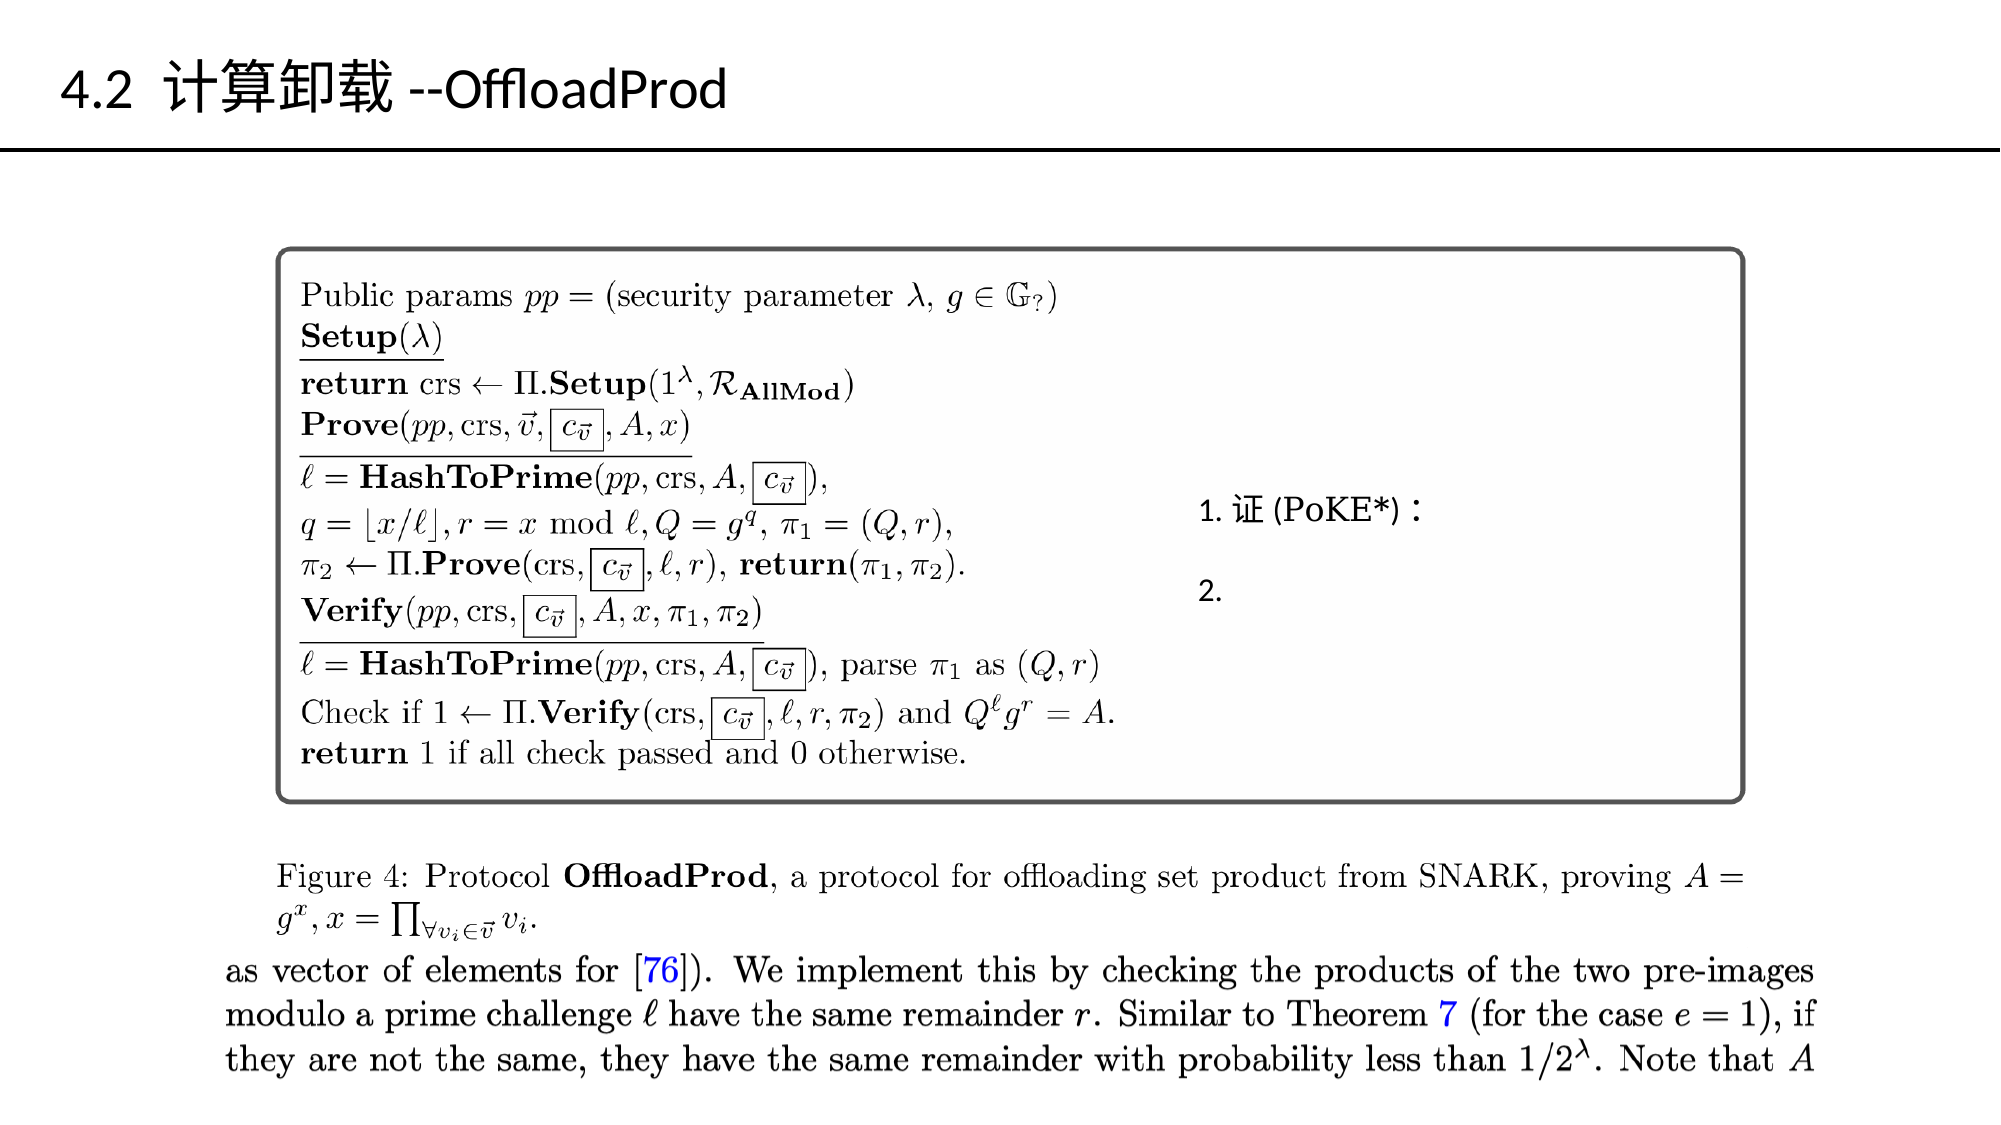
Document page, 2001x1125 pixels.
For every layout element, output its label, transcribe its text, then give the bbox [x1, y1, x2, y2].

text_box 4.2 计算卸载--OffloadProd [46, 42, 1470, 128]
picture [268, 238, 1753, 942]
picture [219, 947, 1828, 1083]
